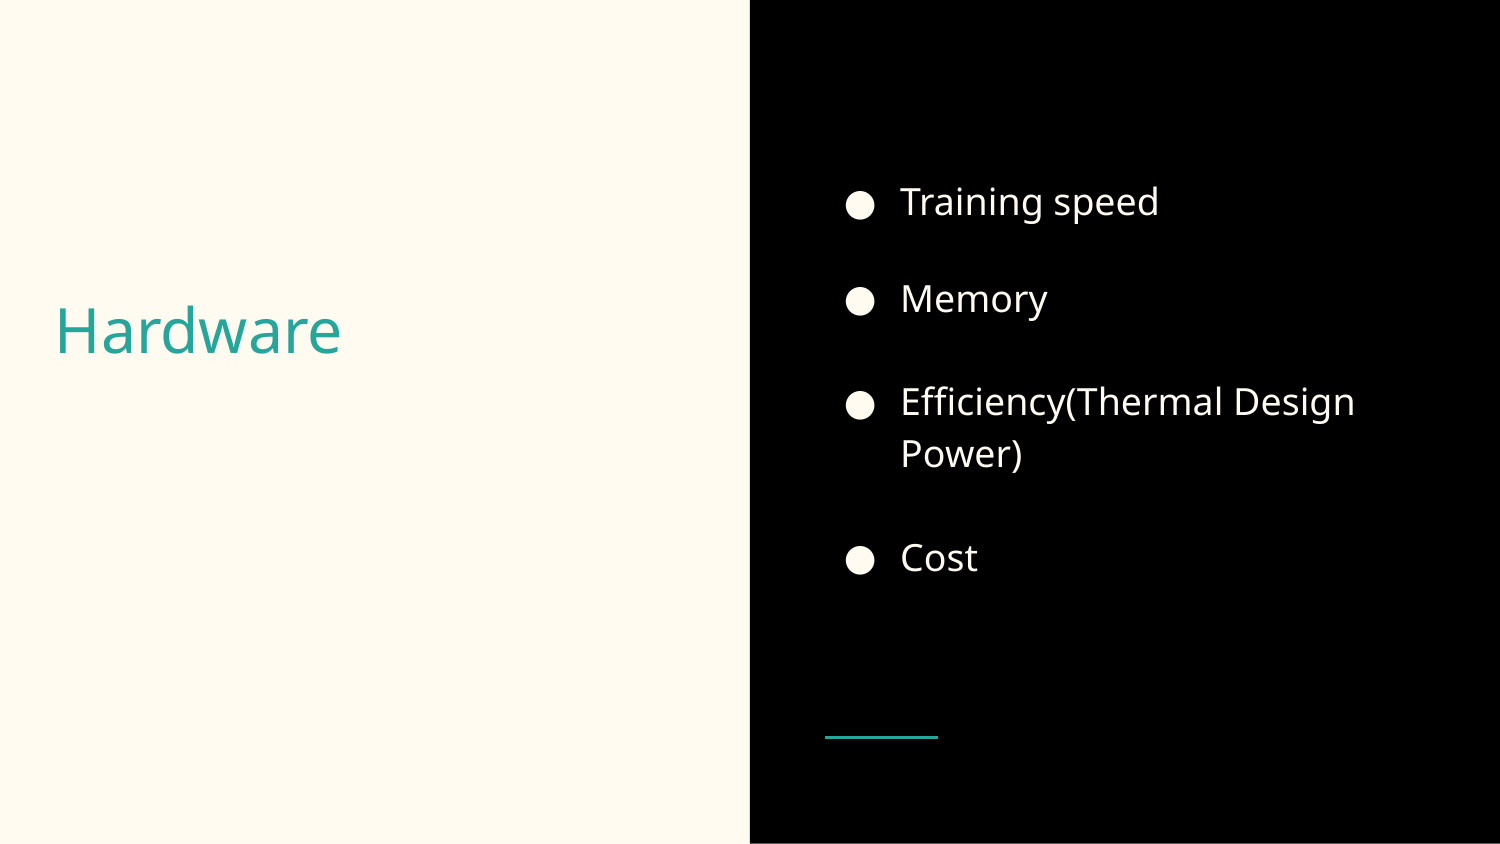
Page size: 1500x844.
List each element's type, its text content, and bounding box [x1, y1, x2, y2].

title Hardware [39, 276, 704, 496]
list Training speed Memory Efficiency(Thermal Design Power) Cost [810, 156, 1440, 763]
